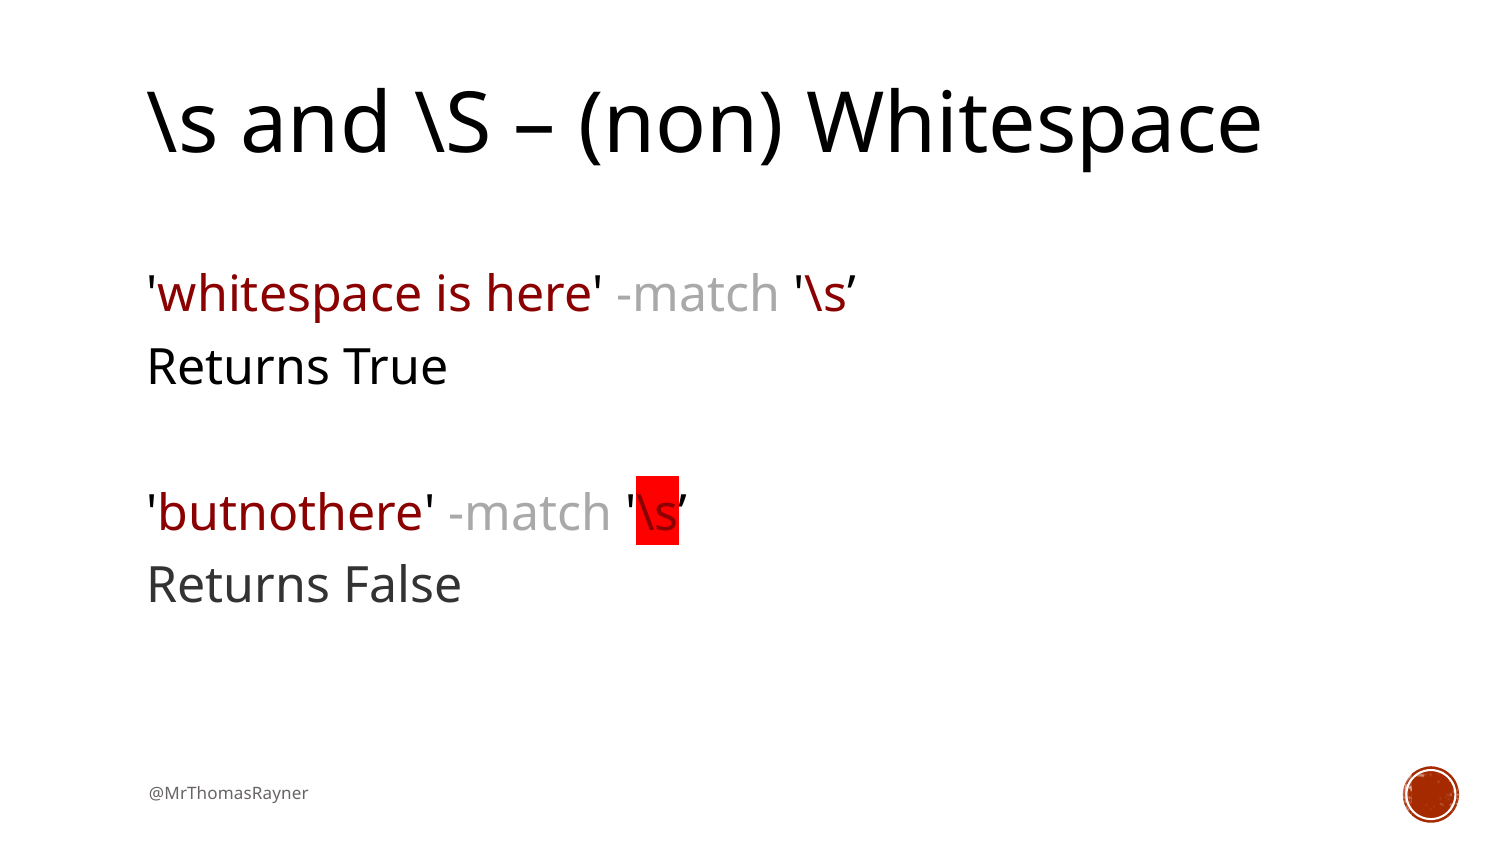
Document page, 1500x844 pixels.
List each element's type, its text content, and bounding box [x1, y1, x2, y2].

list 'whitespace is here' -match '\s’ Returns True 'butnothere' -match '\s’ Returns False [131, 261, 1370, 760]
footer @MrThomasRayner [133, 771, 913, 817]
title \s and \S – (non) Whitespace [131, 59, 1370, 192]
